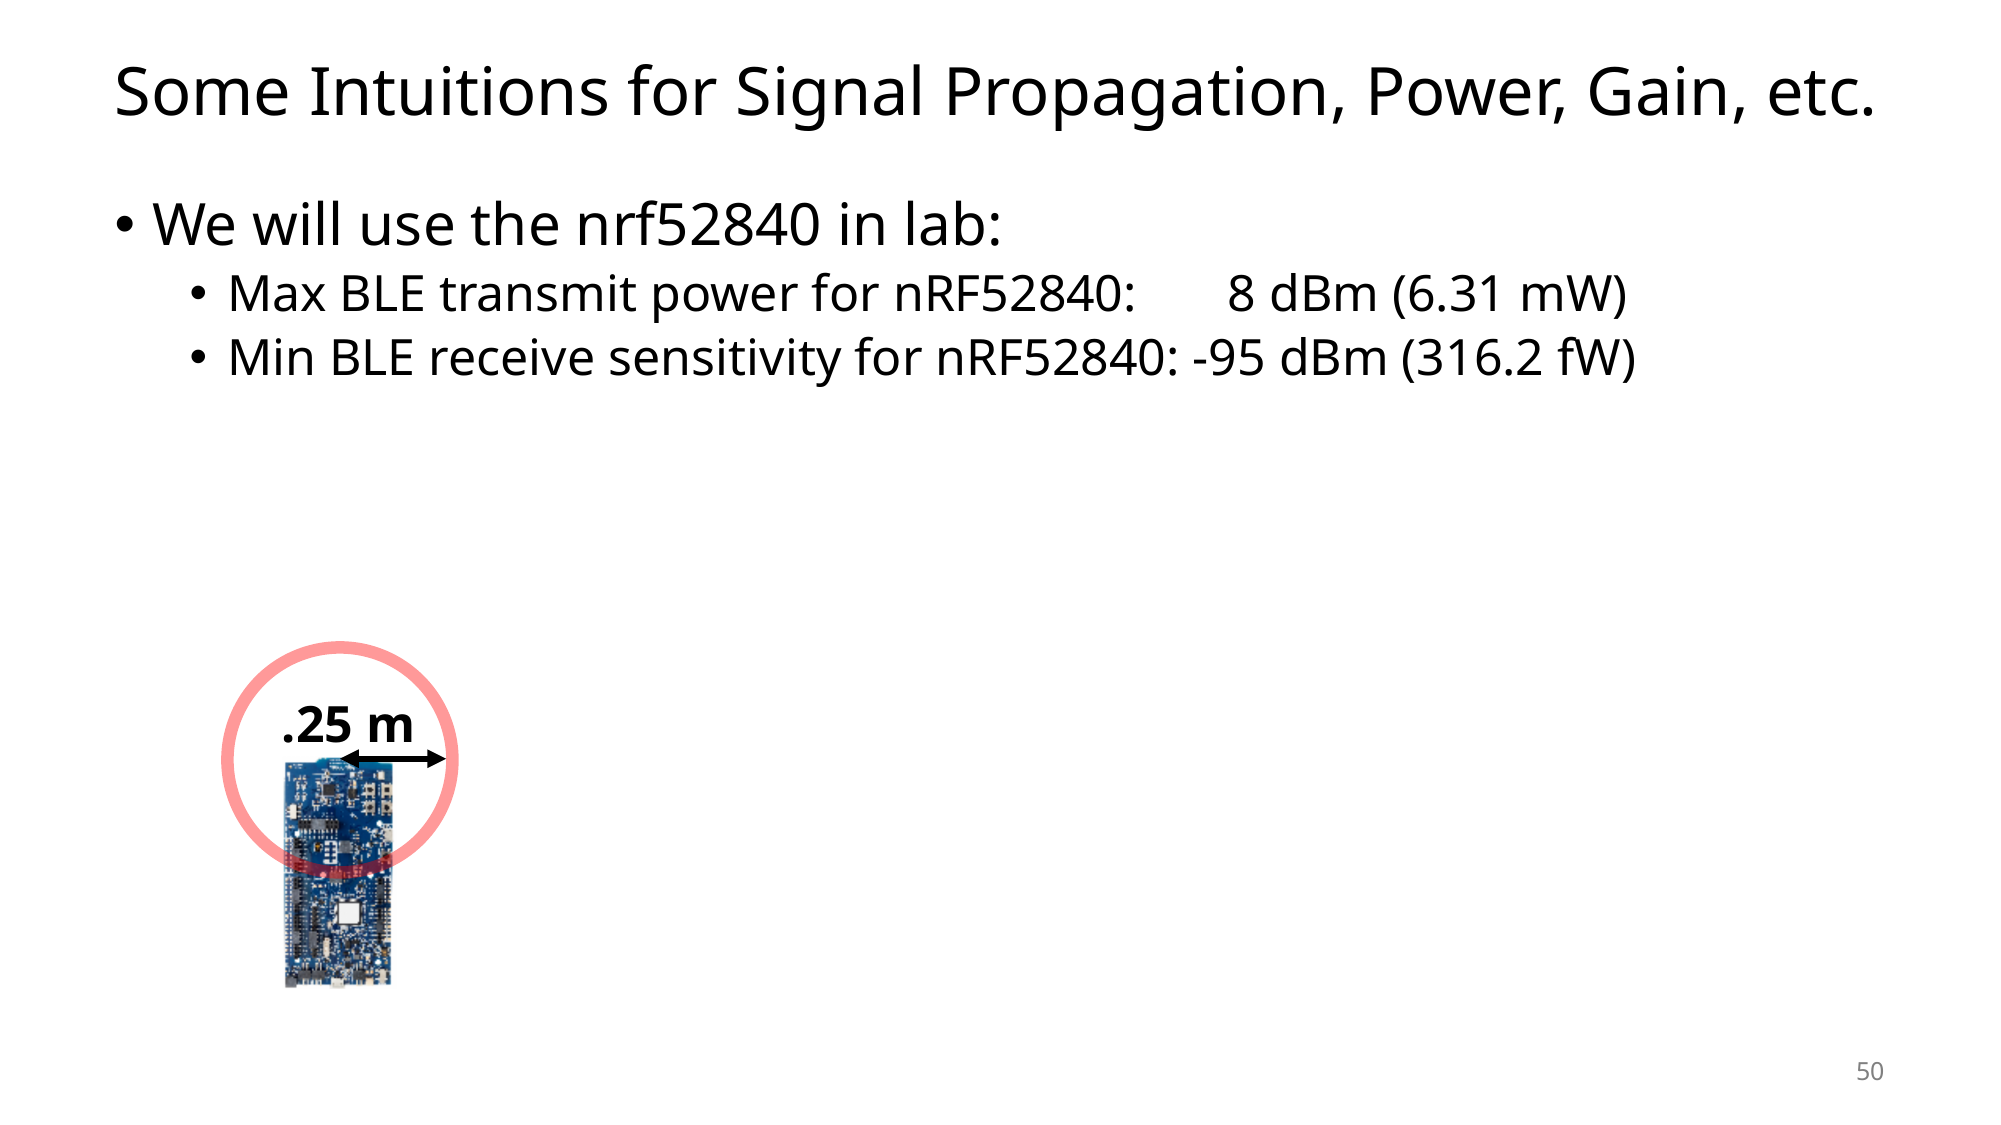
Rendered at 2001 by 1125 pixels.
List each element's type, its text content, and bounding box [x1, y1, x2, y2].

list We will use the nrf52840 in lab: Max BLE transmit power for nRF52840: 8 dBm (6.31 mW) Min BLE receive sensitivity for nRF52840: -95 dBm (316.2 fW) [99, 187, 1900, 1013]
picture [223, 815, 456, 988]
text_box .25 m [267, 684, 430, 760]
text_box [226, 646, 453, 815]
title Some Intuitions for Signal Propagation, Power, Gain, etc. [99, 37, 1900, 150]
slide_number 50 [1749, 1042, 1900, 1103]
